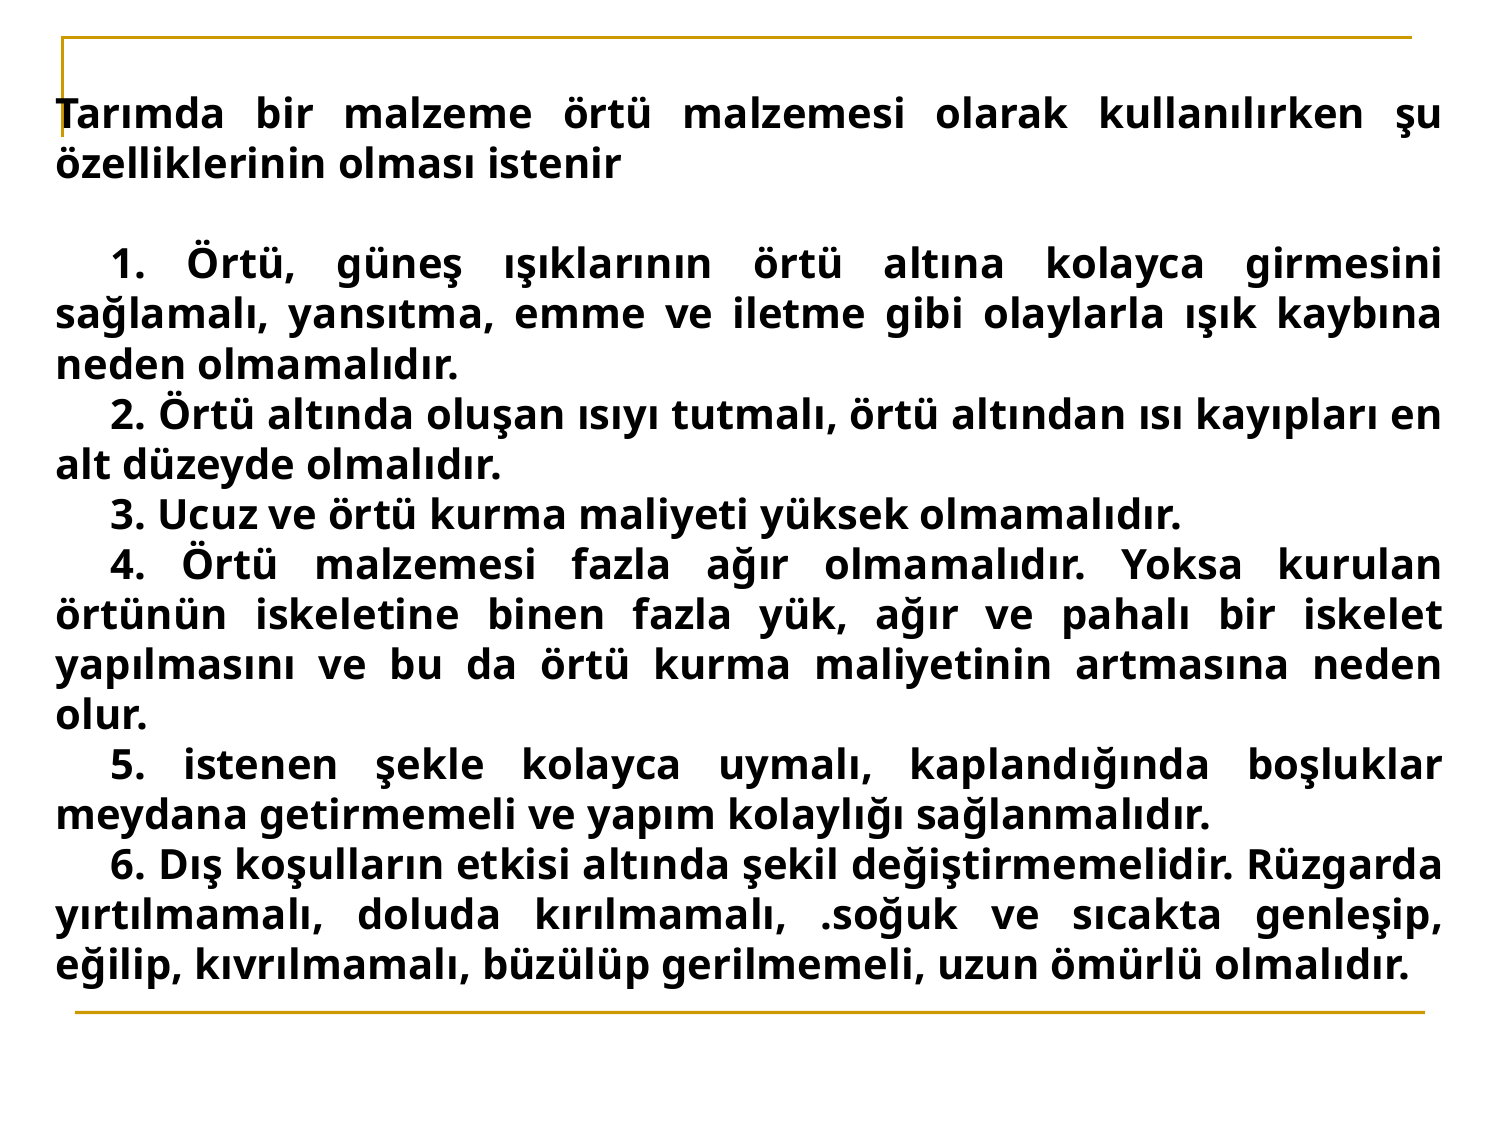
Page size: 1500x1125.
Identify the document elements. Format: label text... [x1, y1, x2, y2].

text_box Tarımda bir malzeme örtü malzemesi olarak kullanılırken şu özelliklerinin olması istenir 1. Örtü, güneş ışıklarının örtü altına kolayca girmesini sağlamalı, yansıtma, emme ve iletme gibi olaylarla ışık kaybına neden olmamalıdır. 2. Örtü altında oluşan ısıyı tutmalı, örtü altından ısı kayıpları en alt düzeyde olmalıdır. 3. Ucuz ve örtü kurma maliyeti yüksek olmamalıdır. 4. Örtü malzemesi fazla ağır olmamalıdır. Yoksa kurulan örtünün iskeletine binen fazla yük, ağır ve pahalı bir iskelet yapılmasını ve bu da örtü kurma maliyetinin artmasına neden olur. 5. istenen şekle kolayca uymalı, kaplandığında boşluklar meydana getirmemeli ve yapım kolaylığı sağlanmalıdır. 6. Dış koşulların etkisi altında şekil değiştirmemelidir. Rüzgarda yırtılmamalı, doluda kırılmamalı, .soğuk ve sıcakta genleşip, eğilip, kıvrılmamalı, büzülüp gerilmemeli, uzun ömürlü olmalıdır. [41, 79, 1459, 1045]
